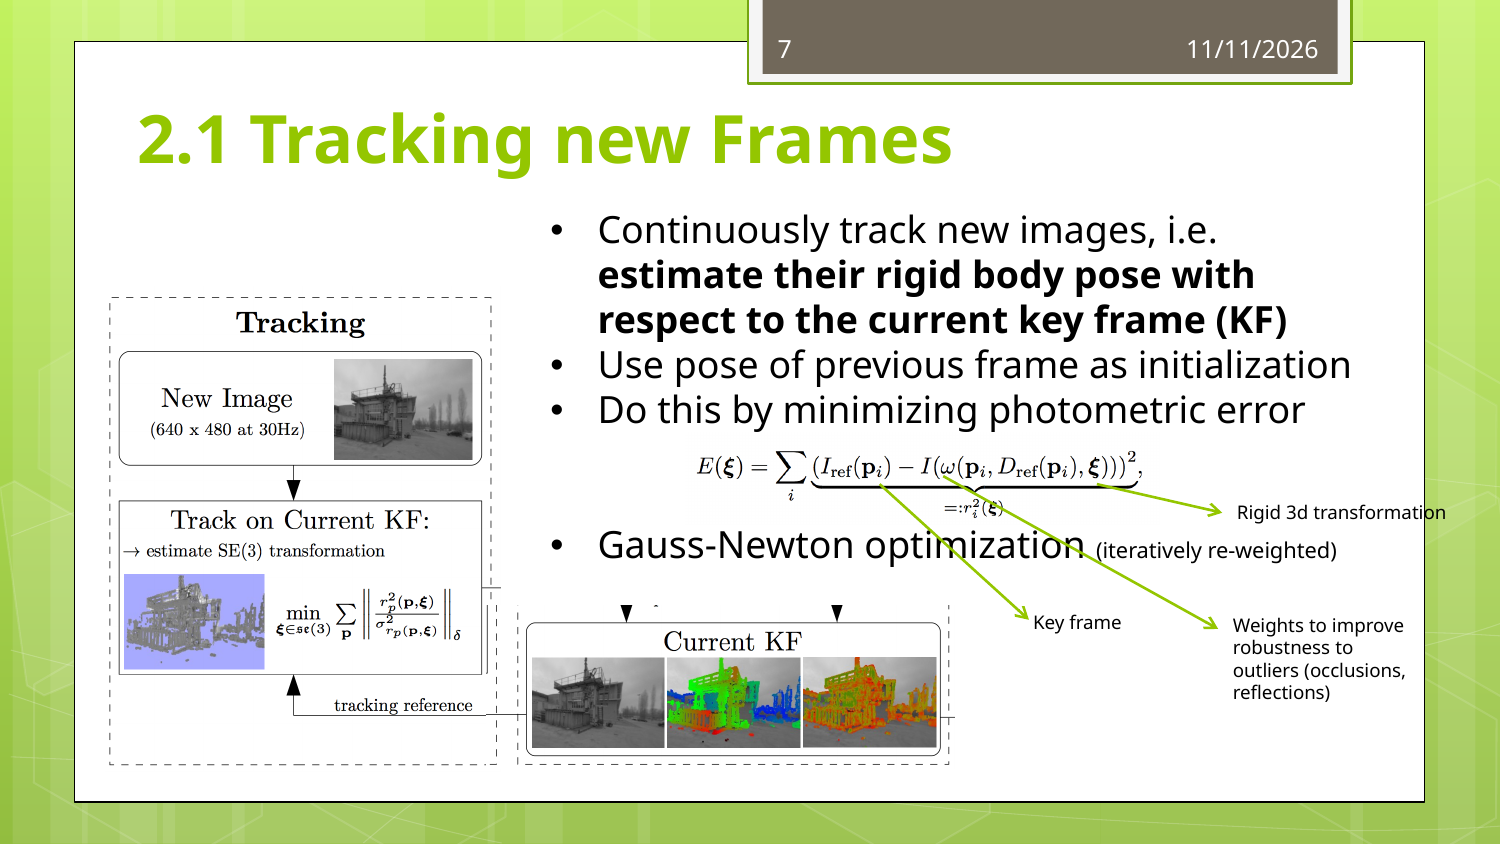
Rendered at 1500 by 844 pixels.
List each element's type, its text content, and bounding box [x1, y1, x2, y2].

text_box Weights to improve robustness to outliers (occlusions, reflections) [1218, 605, 1428, 711]
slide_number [983, 27, 1334, 73]
text_box Rigid 3d transformation [1225, 493, 1479, 531]
picture [685, 432, 1160, 525]
text_box Continuously track new images, i.e. estimate their rigid body pose with respect to the current key frame (KF) Use pose of previous frame as initialization Do this by minimizing photometric error Gauss-Newton optimization (iteratively re-weighted) [1225, 531, 1384, 574]
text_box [879, 483, 1030, 621]
text_box 2.1 Tracking new Frames [122, 89, 1400, 185]
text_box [942, 475, 1219, 630]
text_box Continuously track new images, i.e. estimate their rigid body pose with respect to the current key frame (KF) Use pose of previous frame as initialization Do this by minimizing photometric error Gauss-Newton optimization (iteratively re-weighted) [535, 199, 1384, 493]
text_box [105, 285, 955, 772]
slide_number 7 [762, 27, 982, 73]
